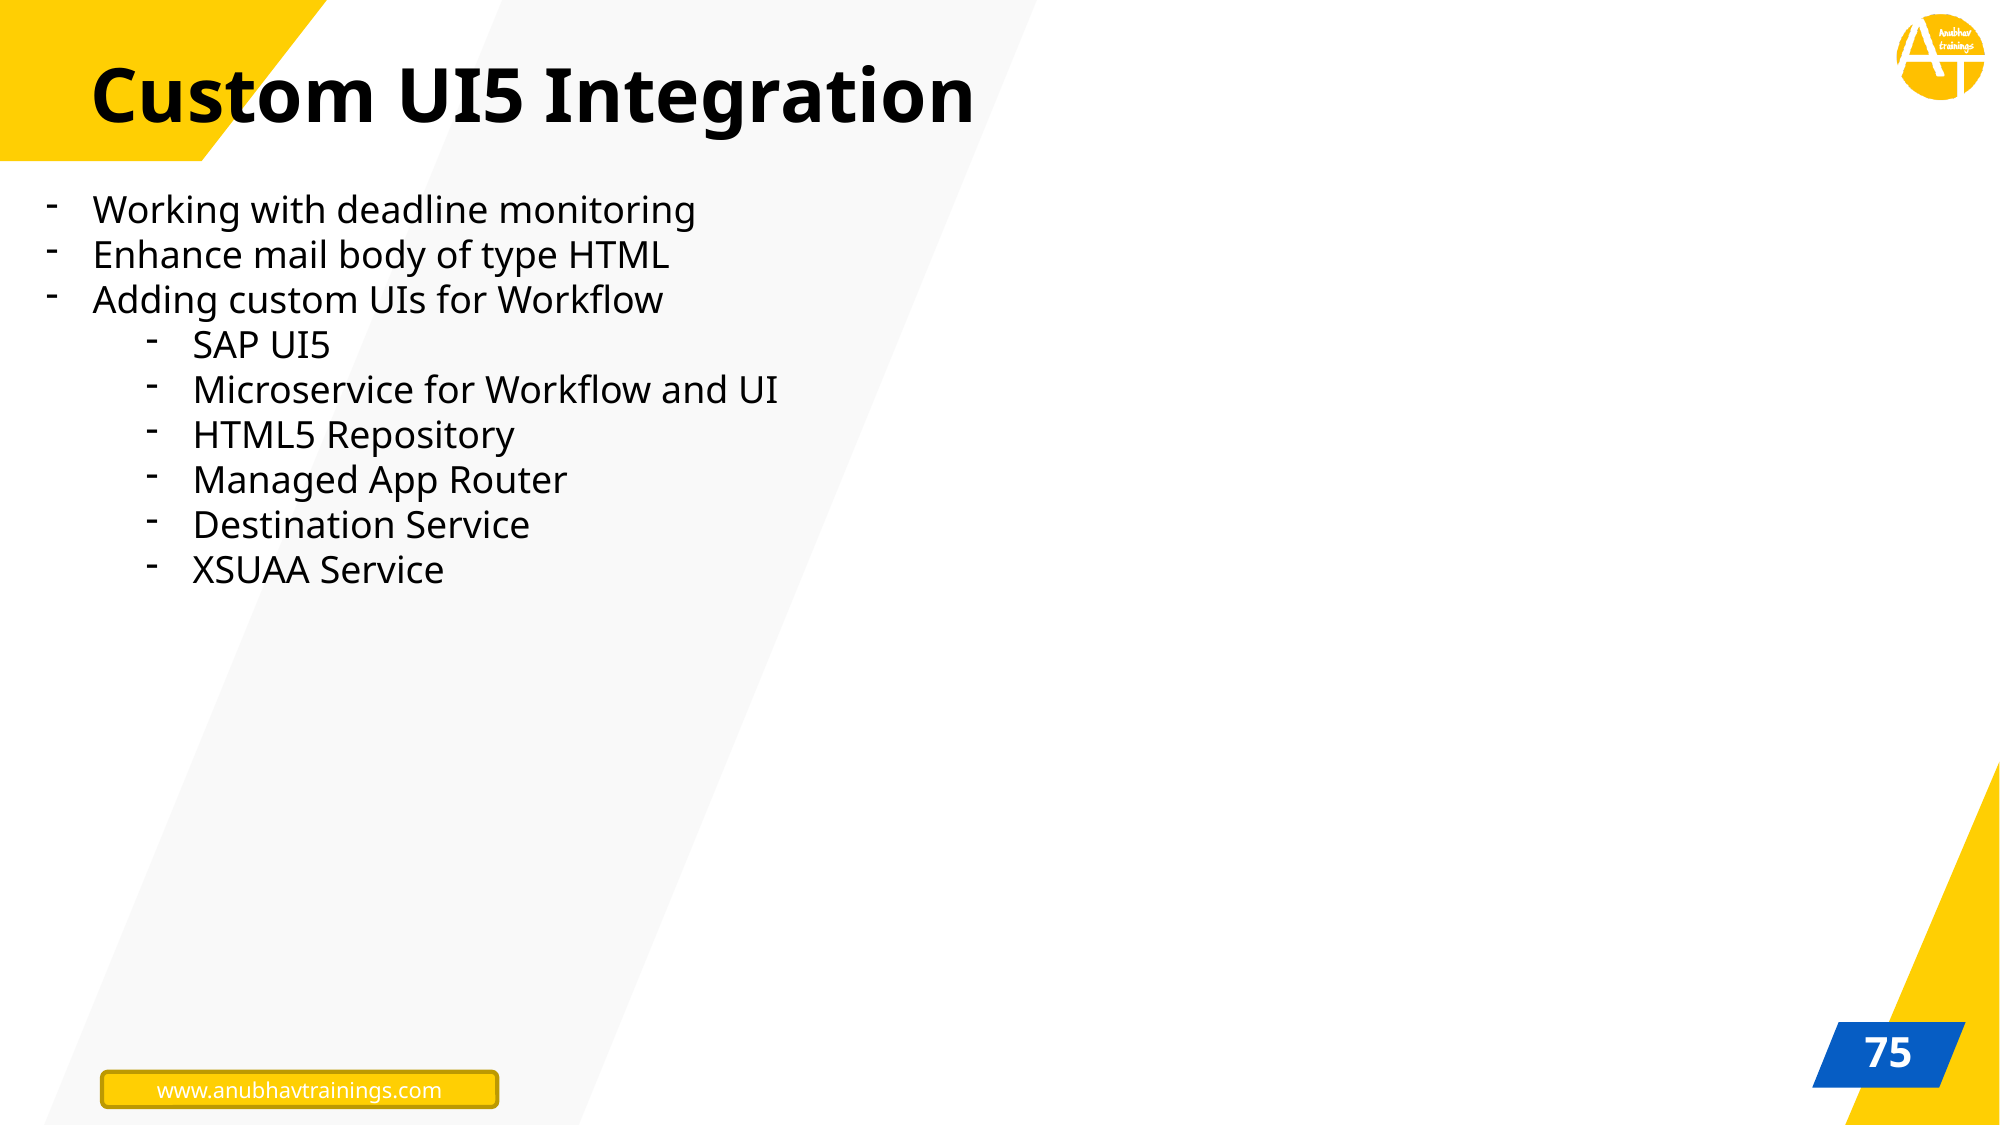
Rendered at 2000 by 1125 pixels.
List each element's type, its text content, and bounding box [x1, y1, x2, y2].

slide_number 75 [1847, 1024, 1931, 1086]
text_box [0, 0, 329, 164]
text_box Working with deadline monitoring Enhance mail body of type HTML Adding custom UIs for Workflow SAP UI5 Microservice for Workflow and UI HTML5 Repository Managed App Router Destination Service XSUAA Service [31, 179, 1969, 599]
text_box www.anubhavtrainings.com [99, 1069, 500, 1110]
title Custom UI5 Integration [90, 31, 1579, 148]
picture [1888, 8, 1989, 108]
